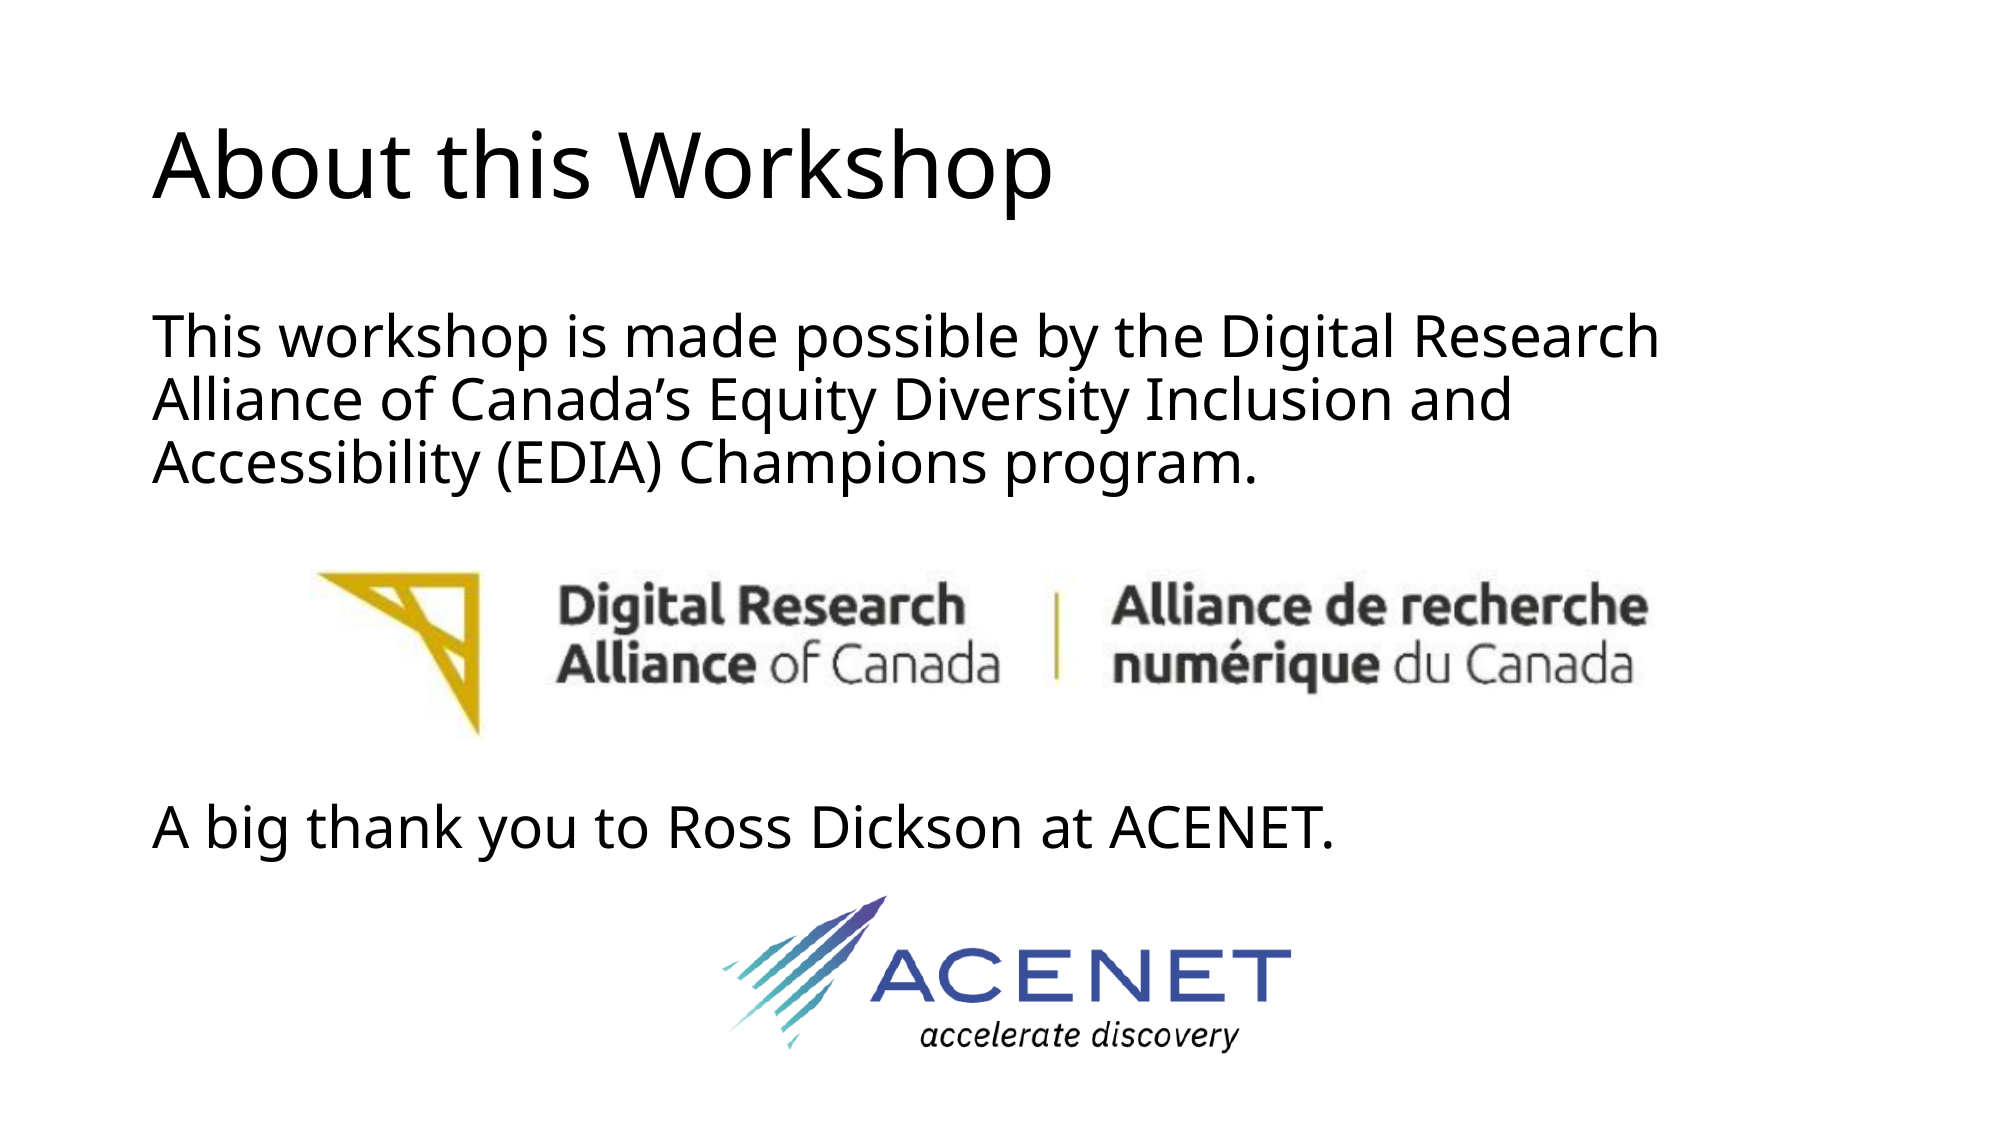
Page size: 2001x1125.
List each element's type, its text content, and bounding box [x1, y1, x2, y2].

picture [692, 880, 1308, 1075]
picture [297, 543, 1703, 765]
list This workshop is made possible by the Digital Research Alliance of Canada’s Equity Diversity Inclusion and Accessibility (EDIA) Champions program. [137, 299, 1863, 742]
text_box A big thank you to Ross Dickson at ACENET. [137, 790, 1863, 1125]
title About this Workshop [137, 59, 1863, 278]
